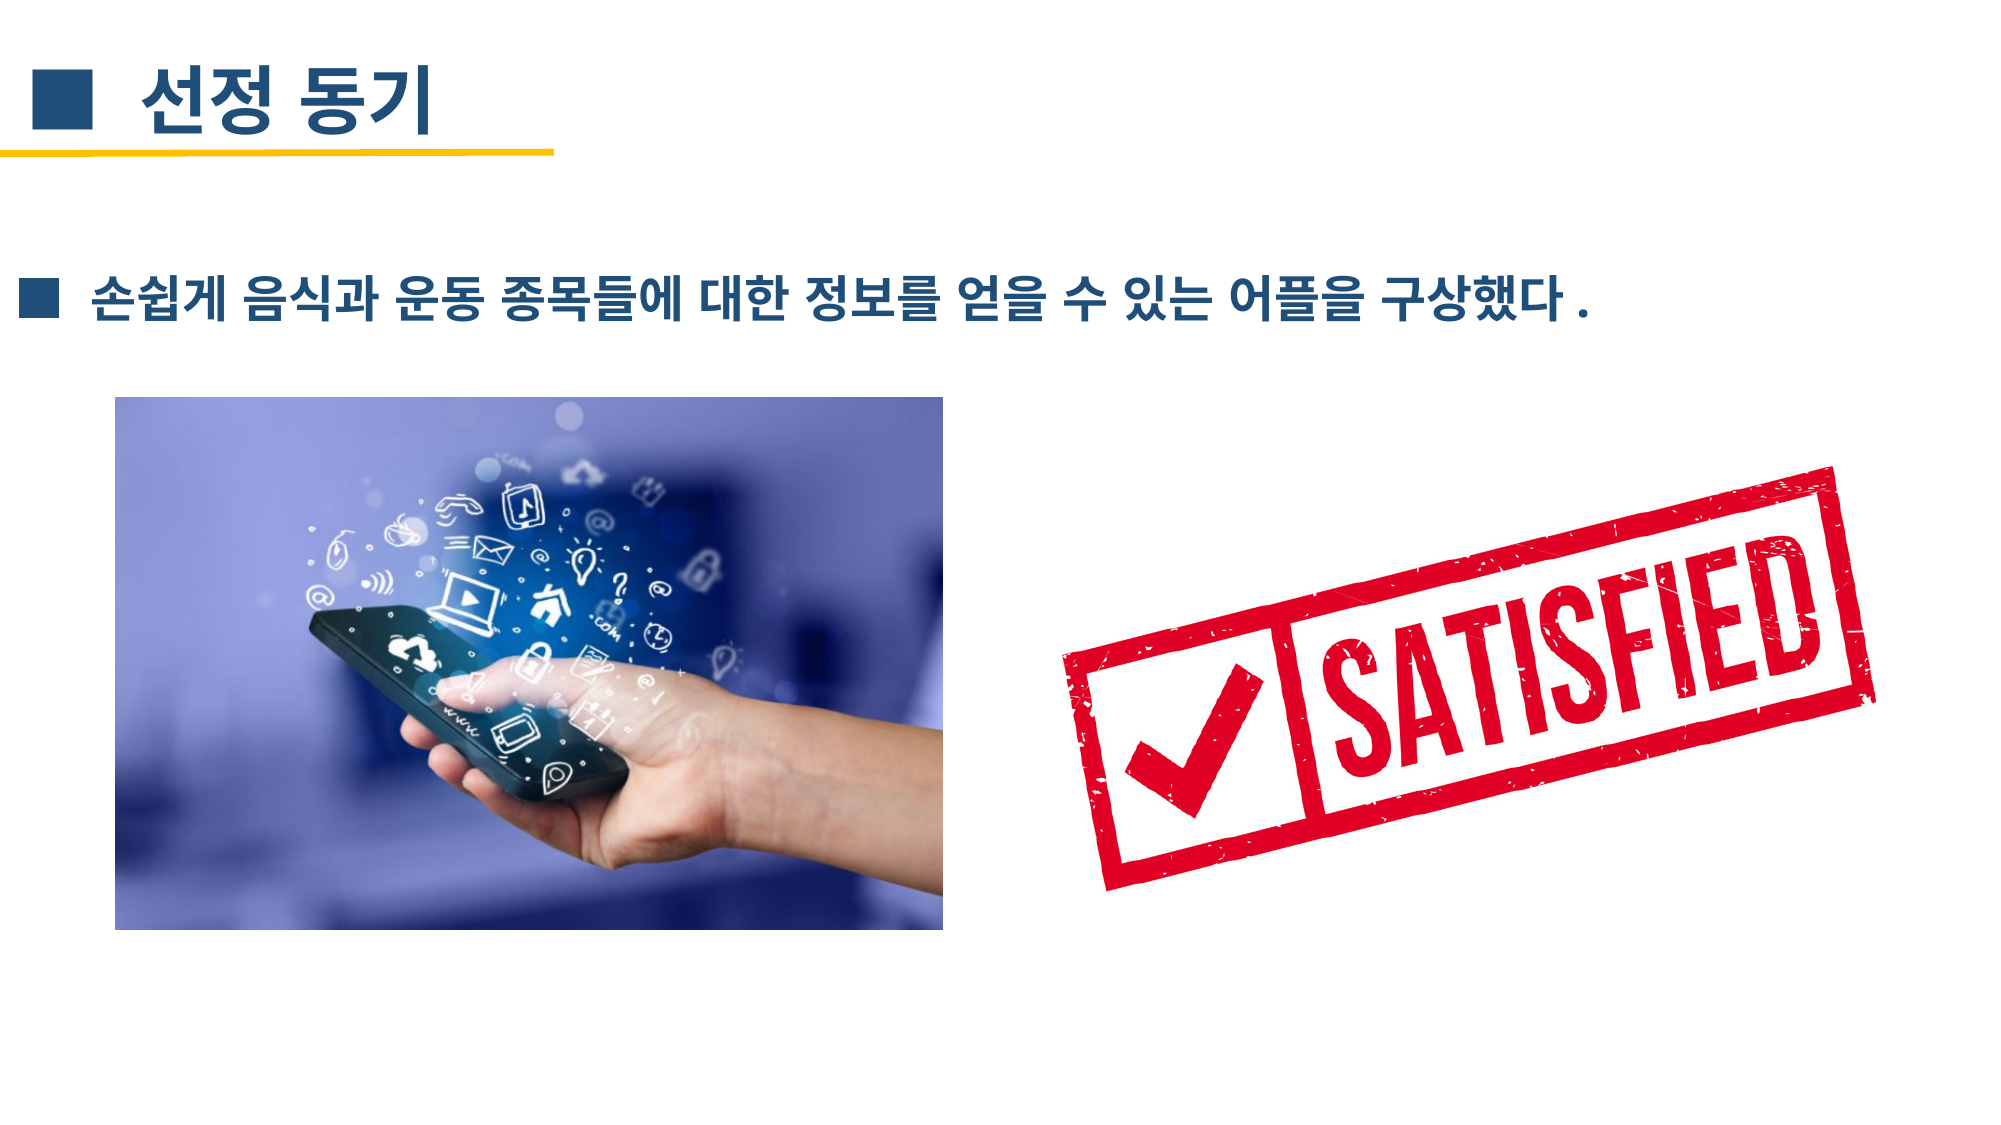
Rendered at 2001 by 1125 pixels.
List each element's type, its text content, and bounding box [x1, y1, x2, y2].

picture [115, 397, 943, 930]
text_box ■ 손쉽게 음식과 운동 종목들에 대한 정보를 얻을 수 있는 어플을 구상했다. [0, 259, 1982, 335]
picture [1057, 397, 1885, 930]
text_box ■ 선정 동기 [10, 46, 452, 150]
